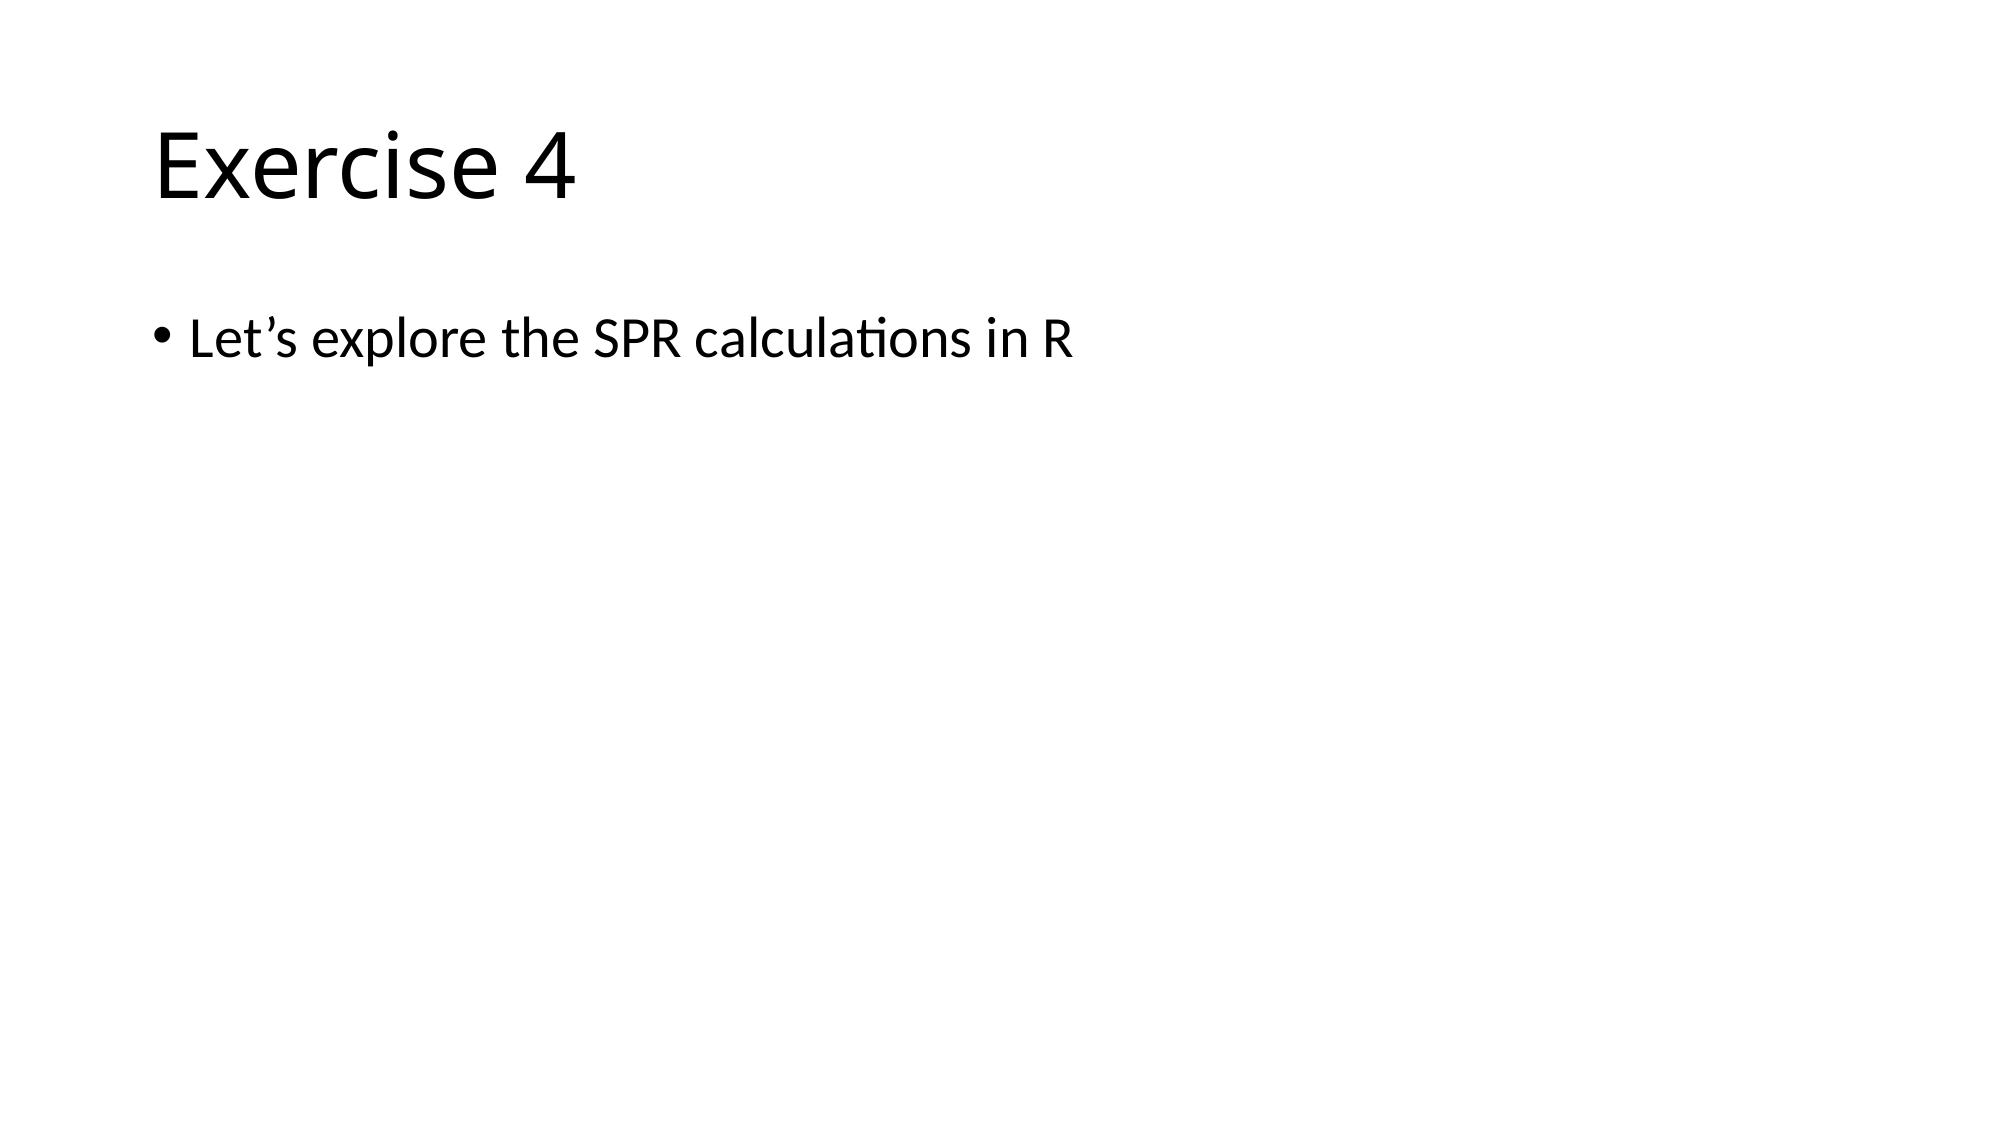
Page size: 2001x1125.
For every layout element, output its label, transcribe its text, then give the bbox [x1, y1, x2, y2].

list Let’s explore the SPR calculations in R [137, 299, 1863, 617]
text_box Exercise 4 [137, 60, 1867, 278]
